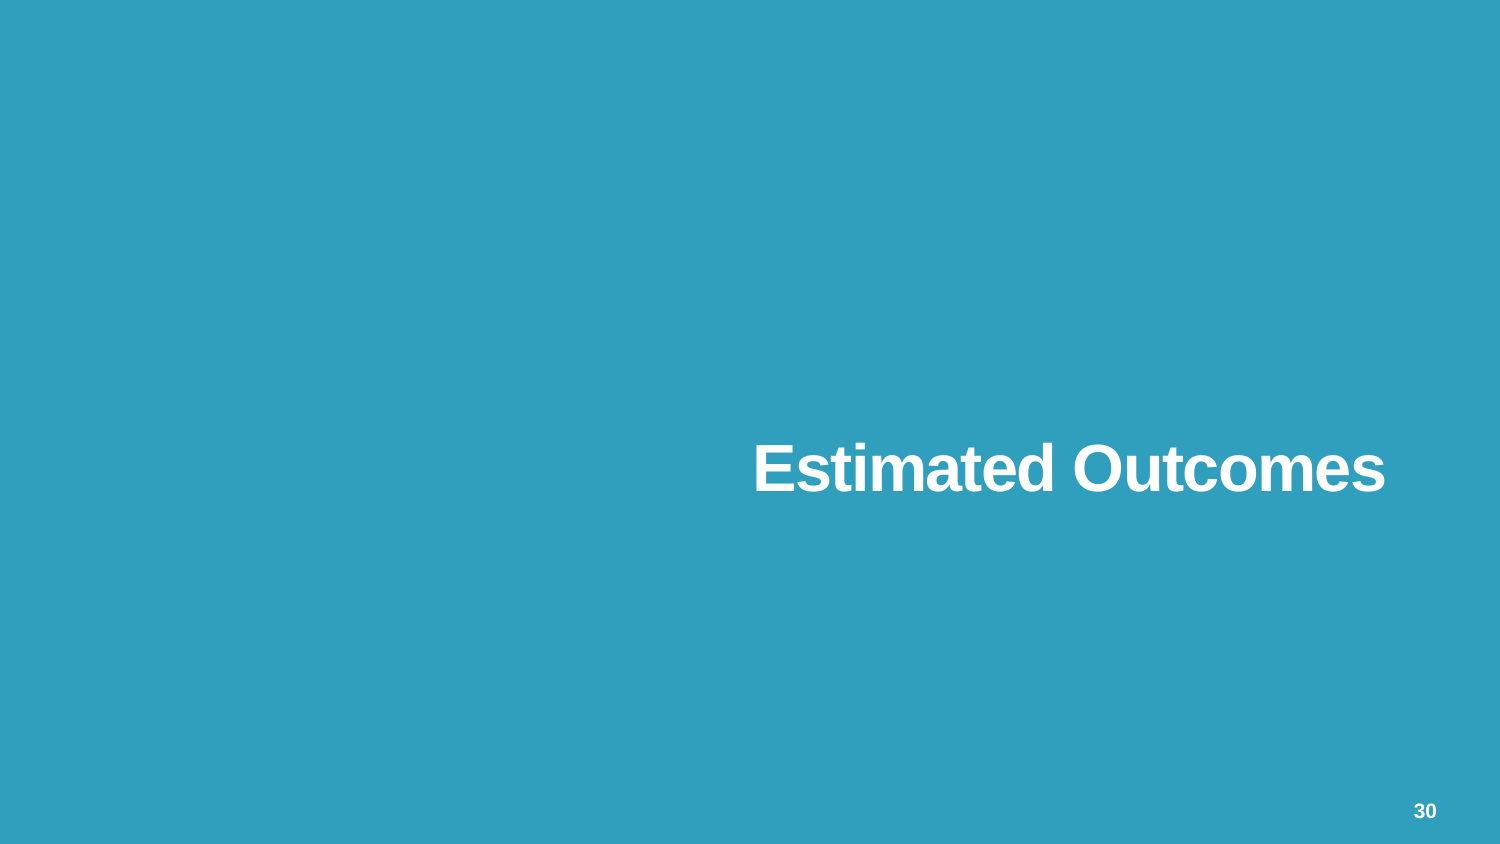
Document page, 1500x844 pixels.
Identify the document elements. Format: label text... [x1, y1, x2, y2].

title Estimated Outcomes [562, 280, 1388, 506]
